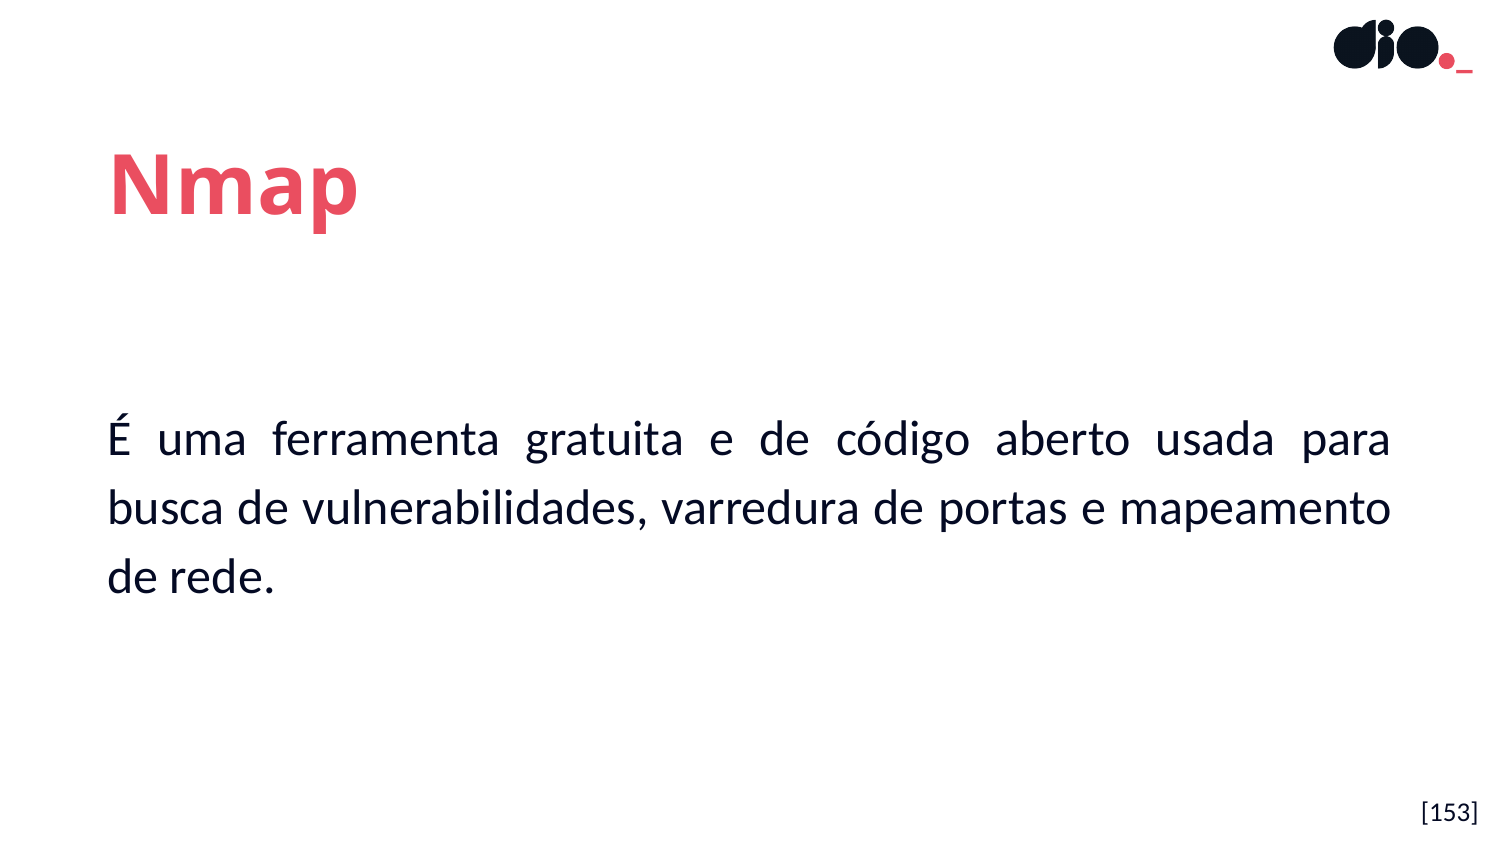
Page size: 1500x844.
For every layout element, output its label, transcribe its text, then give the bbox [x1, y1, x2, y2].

slide_number [153] [1403, 779, 1494, 844]
text_box É uma ferramenta gratuita e de código aberto usada para busca de vulnerabilidades, varredura de portas e mapeamento de rede. [92, 243, 1408, 757]
picture [1333, 19, 1473, 74]
text_box Nmap [92, 104, 1408, 243]
